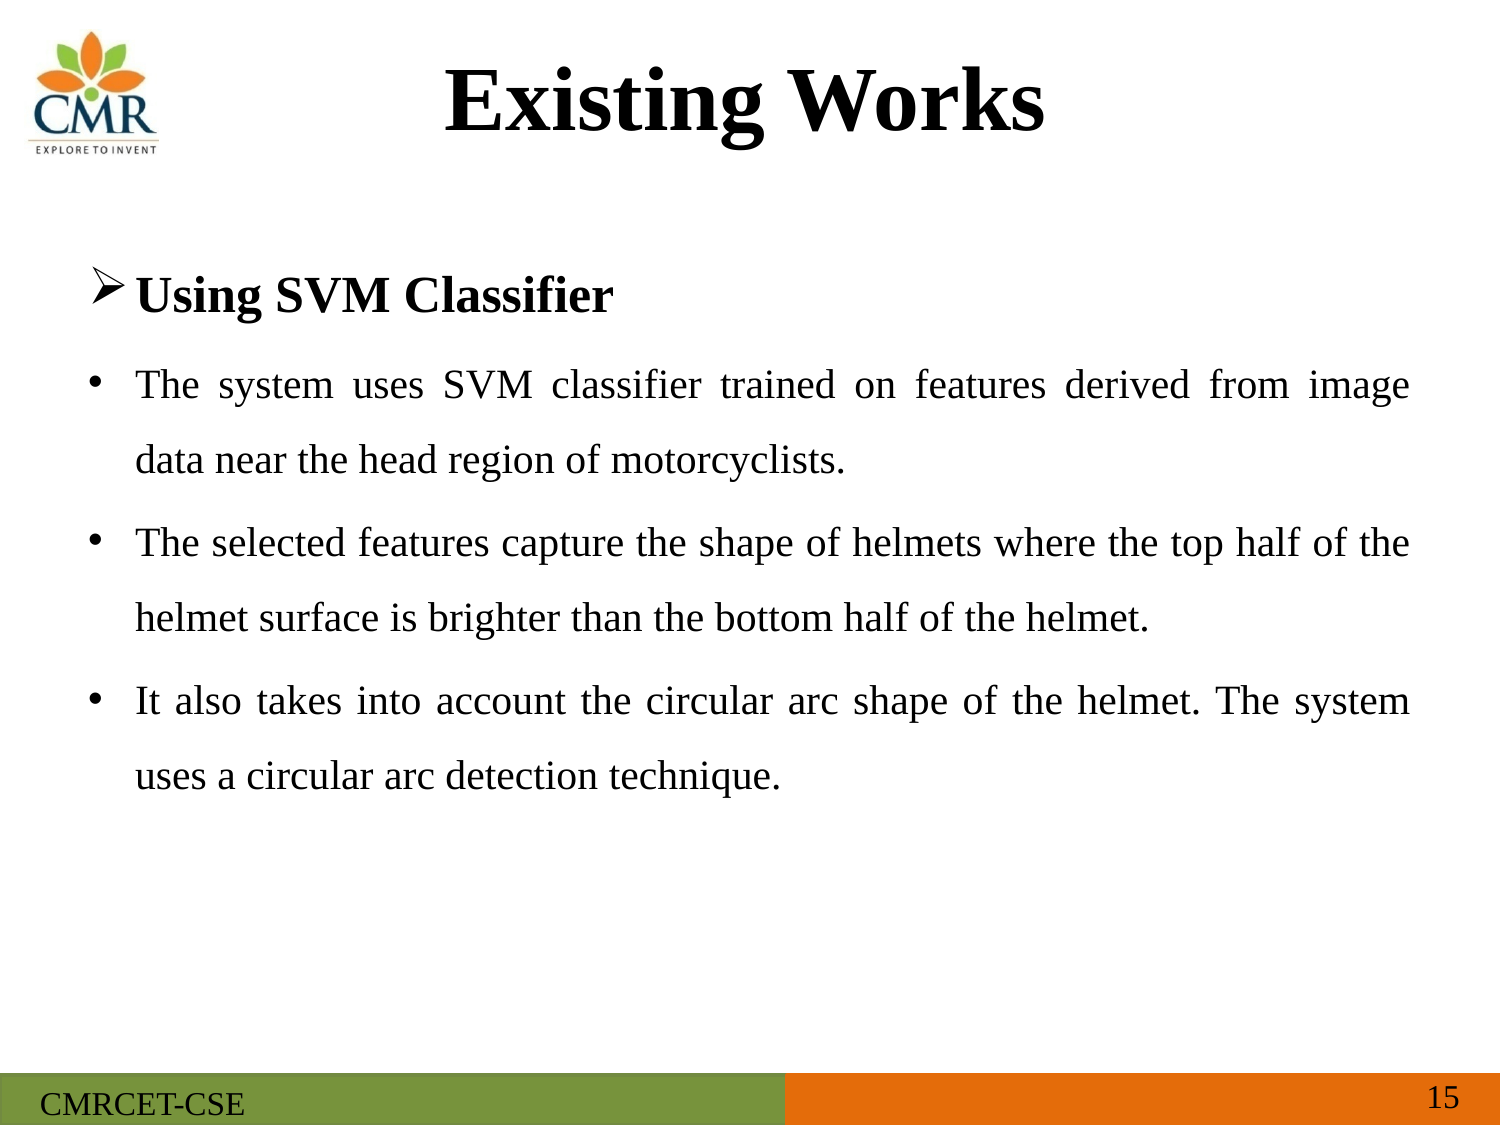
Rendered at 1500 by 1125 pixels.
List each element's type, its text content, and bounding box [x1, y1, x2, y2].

list CMRCET-CSE [24, 1074, 263, 1125]
title Existing Works [71, 0, 1422, 188]
picture [24, 29, 71, 163]
slide_number 15 [1125, 1065, 1475, 1125]
list Using SVM Classifier The system uses SVM classifier trained on features derived from image data near the head region of motorcyclists. The selected features capture the shape of helmets where the top half of the helmet surface is brighter than the bottom half of the helmet. It also takes into account the circular arc shape of the helmet. The system uses a circular arc detection technique. [73, 253, 1427, 1106]
